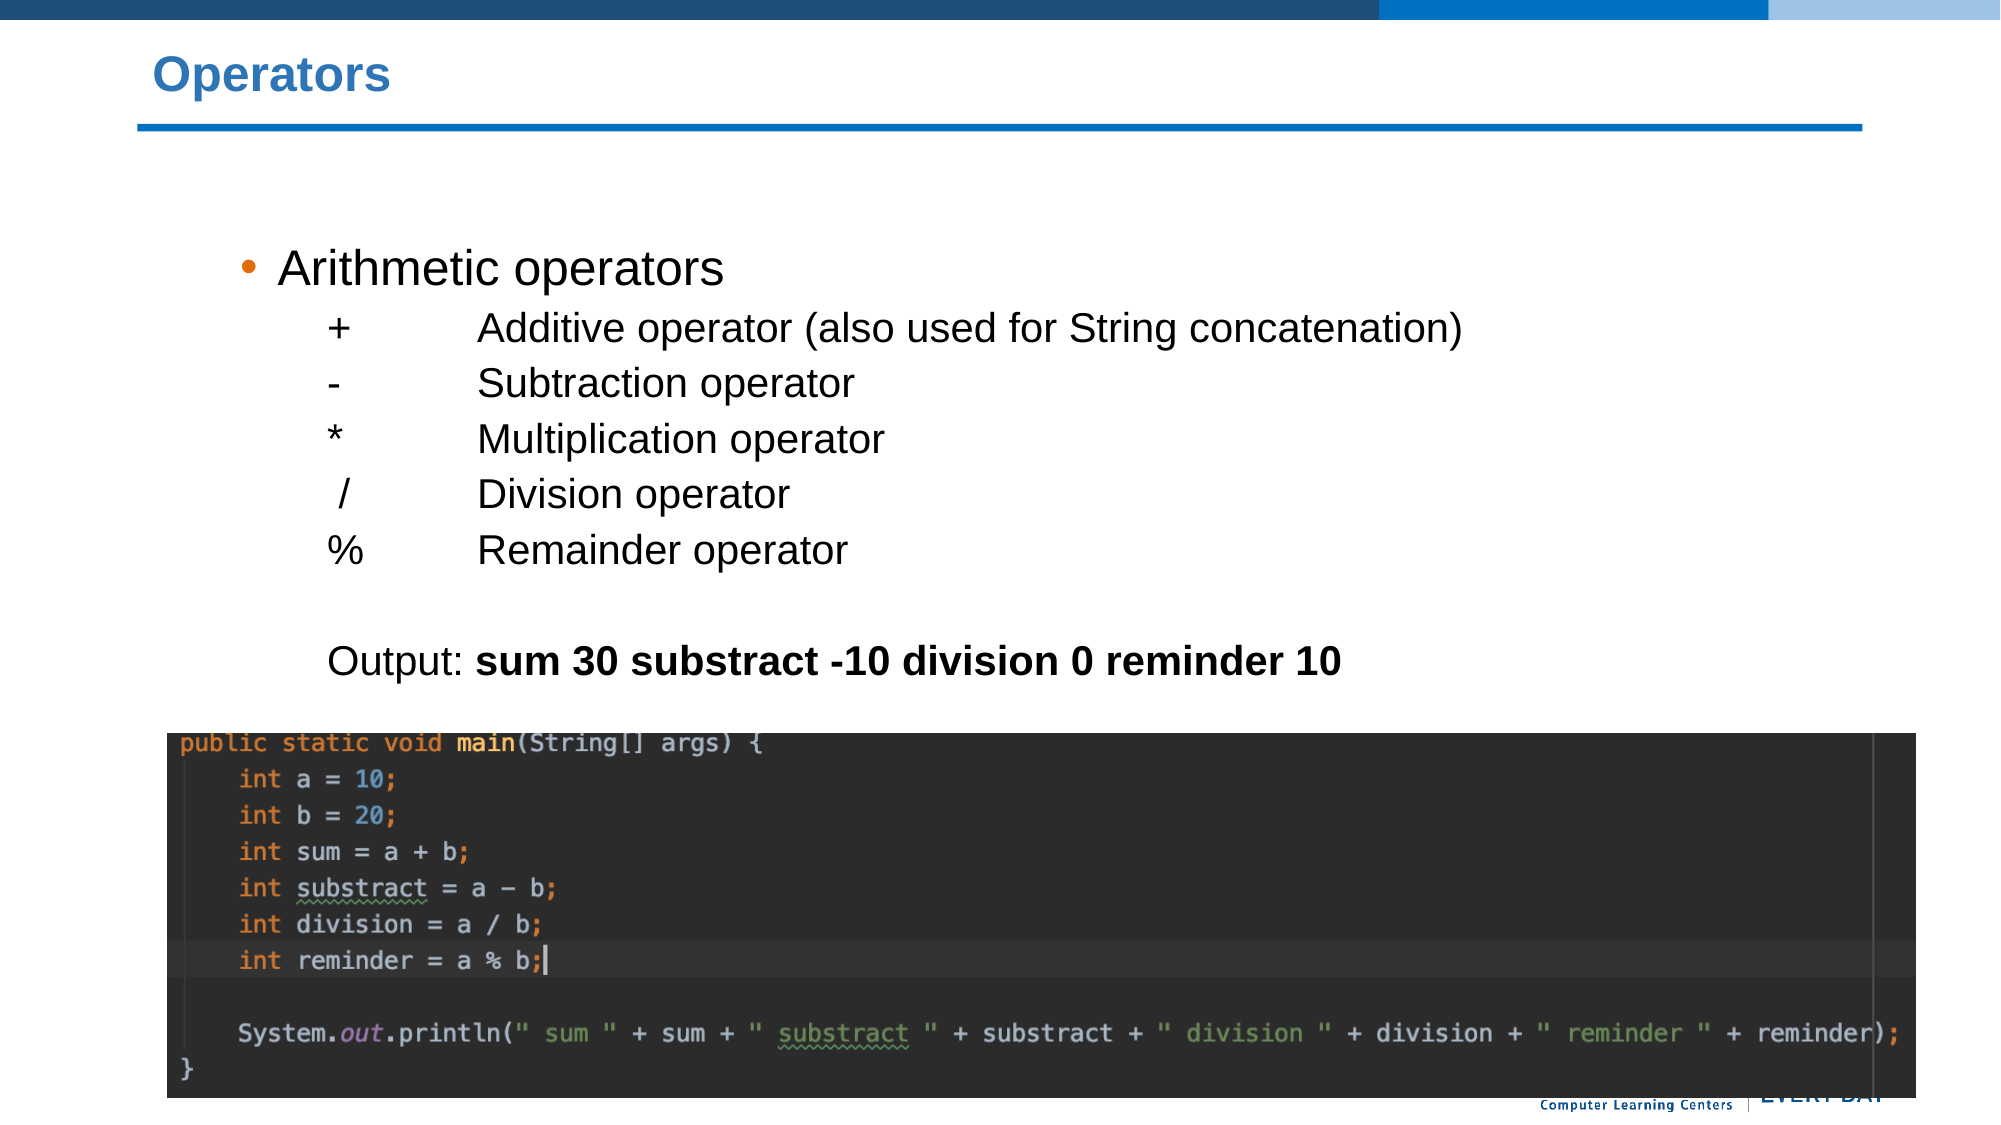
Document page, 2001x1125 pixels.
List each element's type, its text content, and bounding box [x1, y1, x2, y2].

picture [167, 733, 1916, 1114]
list Arithmetic operators + Additive operator (also used for String concatenation) - Subtraction operator * Multiplication operator / Division operator % Remainder operator Output: sum 30 substract -10 division 0 reminder 10 [225, 234, 1800, 733]
title Operators [137, 36, 1863, 115]
